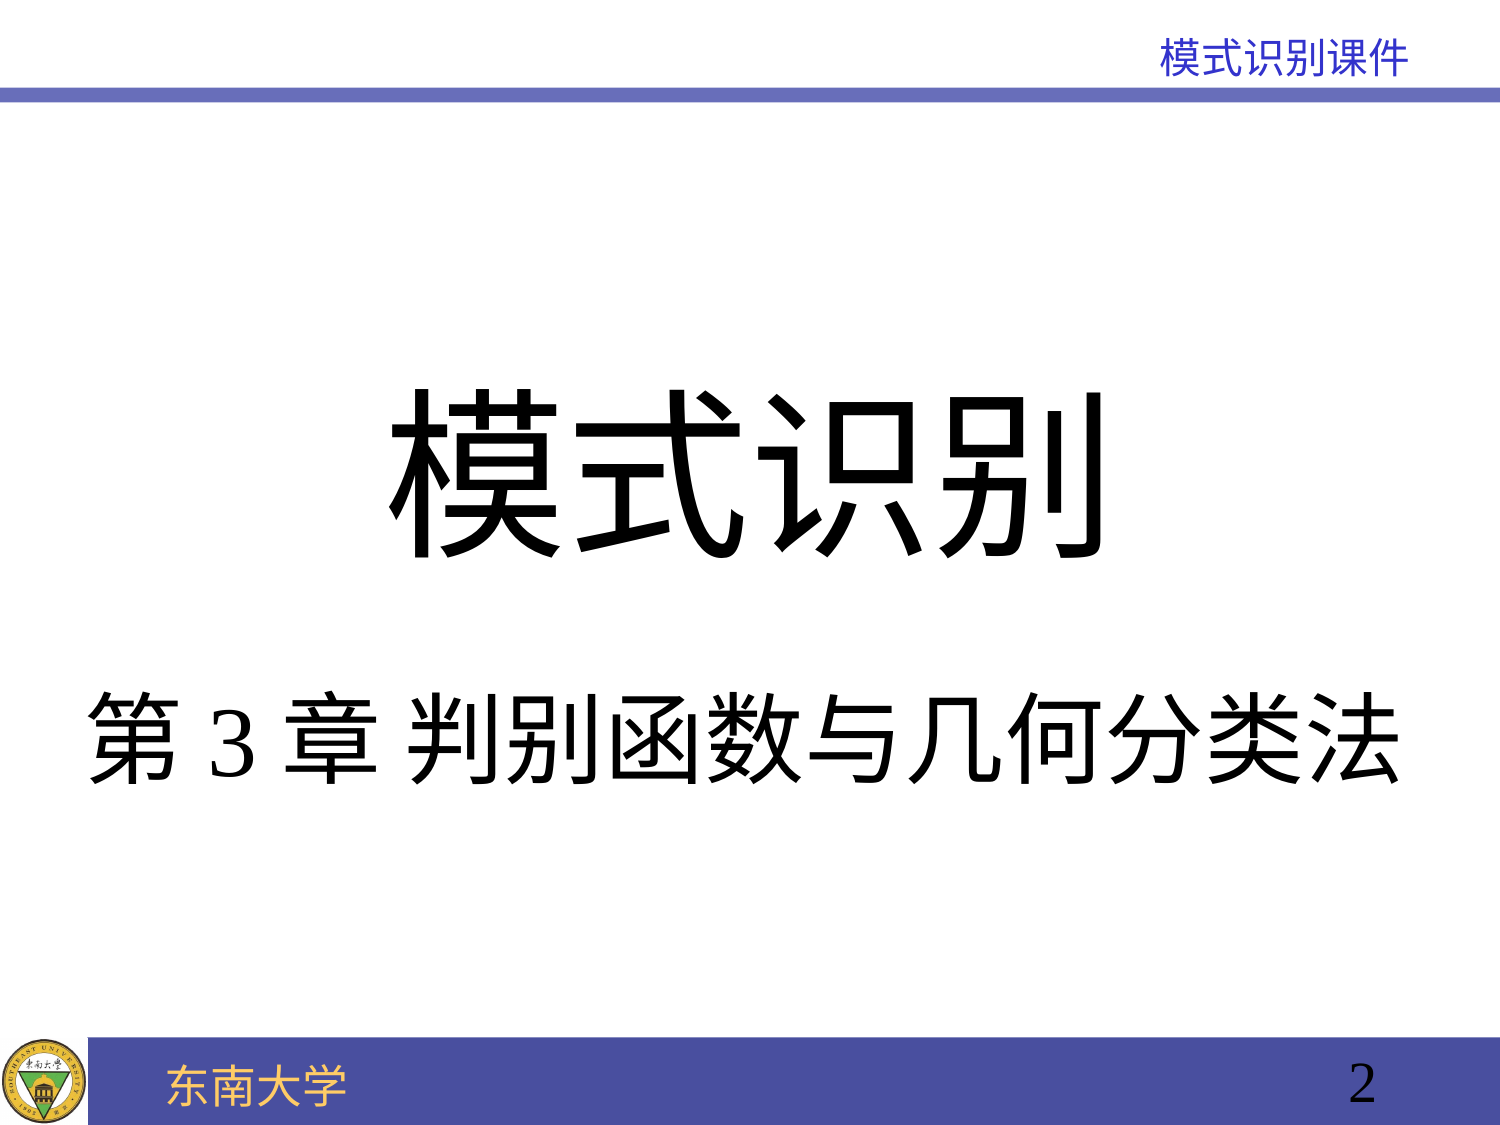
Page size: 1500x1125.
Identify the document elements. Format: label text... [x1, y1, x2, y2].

title 模式识别 [112, 349, 1388, 591]
picture [0, 1038, 88, 1125]
subtitle 第3章 判别函数与几何分类法 [64, 668, 1424, 830]
text_box 2 [1333, 1037, 1500, 1122]
